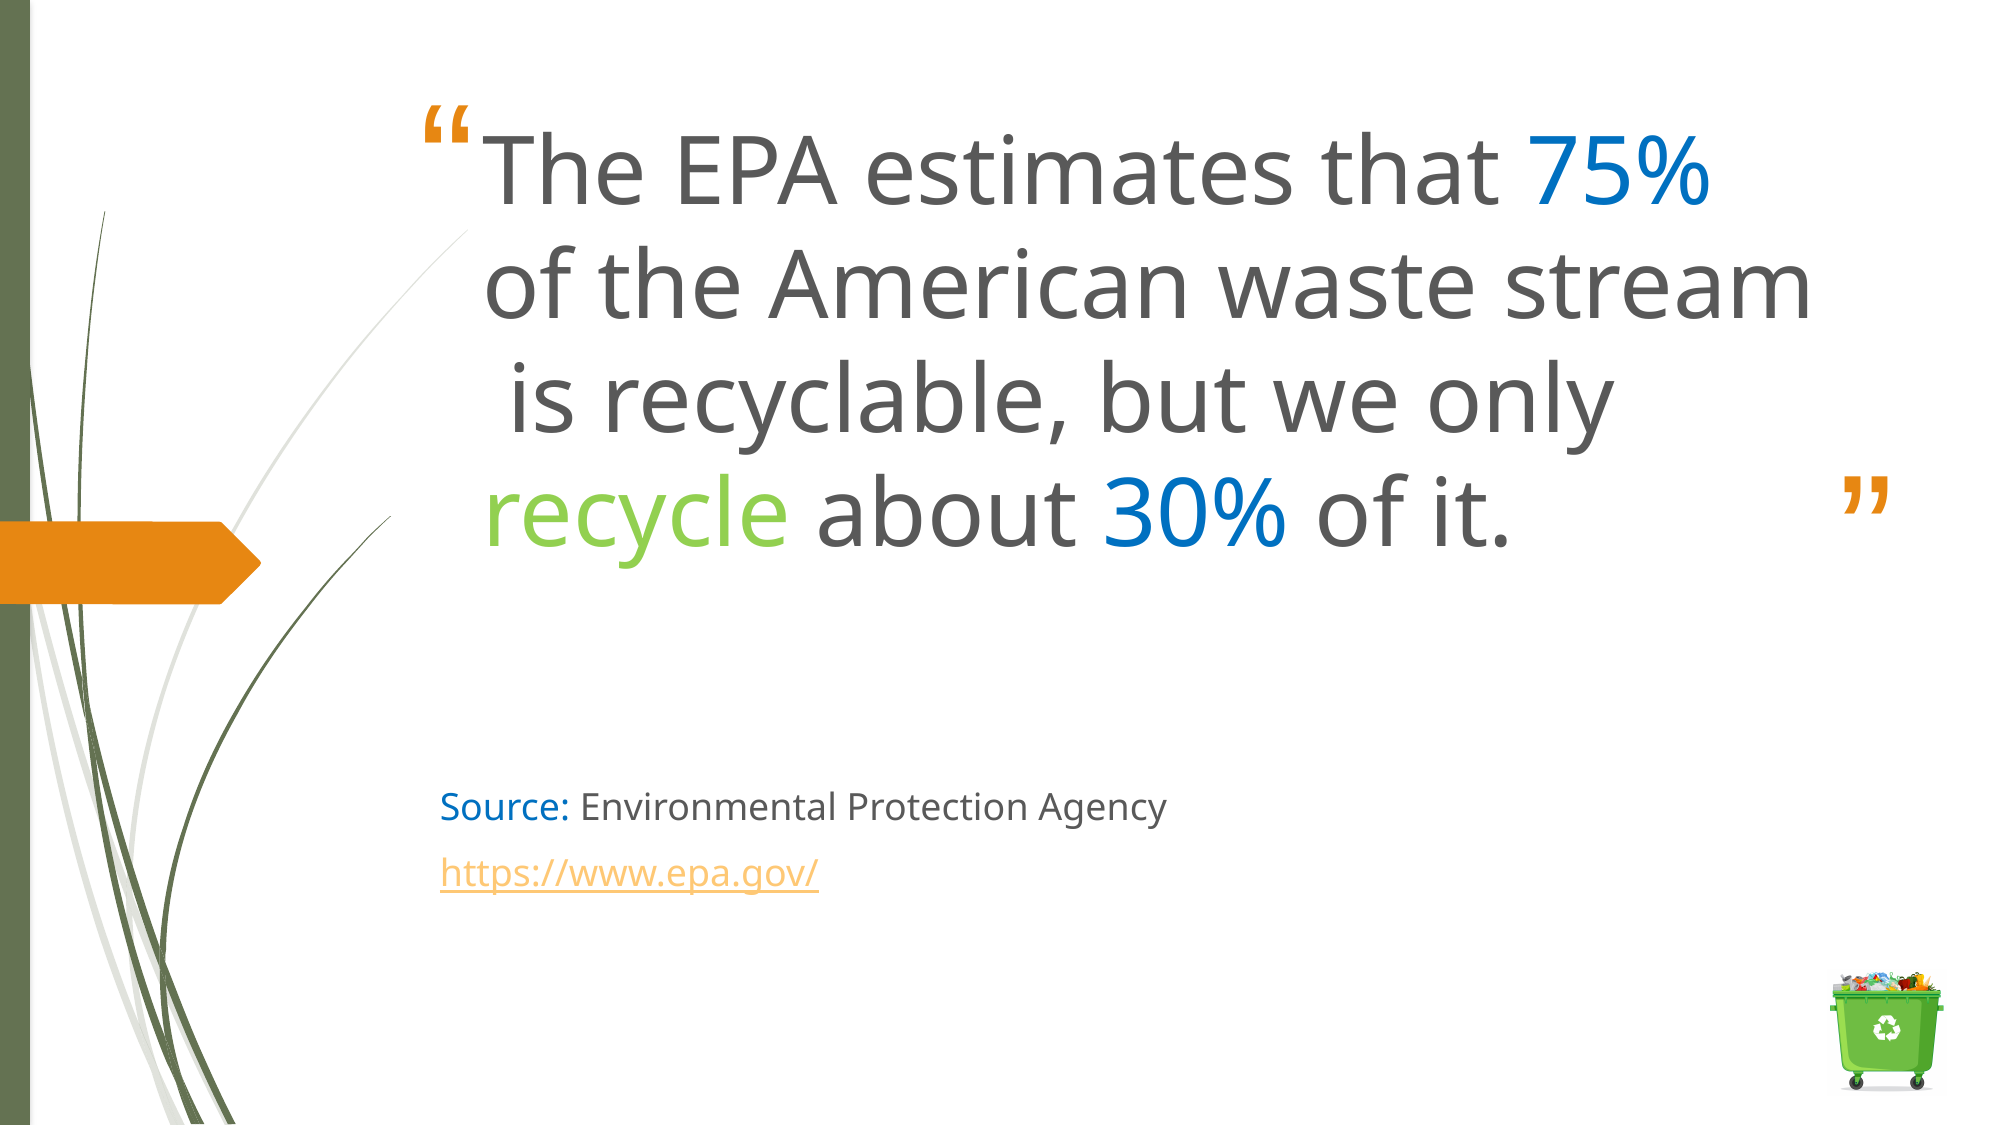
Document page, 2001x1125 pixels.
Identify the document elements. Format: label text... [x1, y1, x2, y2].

text_box Source: Environmental Protection Agency https://www.epa.gov/ [424, 714, 1888, 970]
title The EPA estimates that 75% of the American waste stream is recyclable, but we only recycle about 30% of it. [467, 99, 1845, 575]
picture [1827, 969, 1948, 1096]
